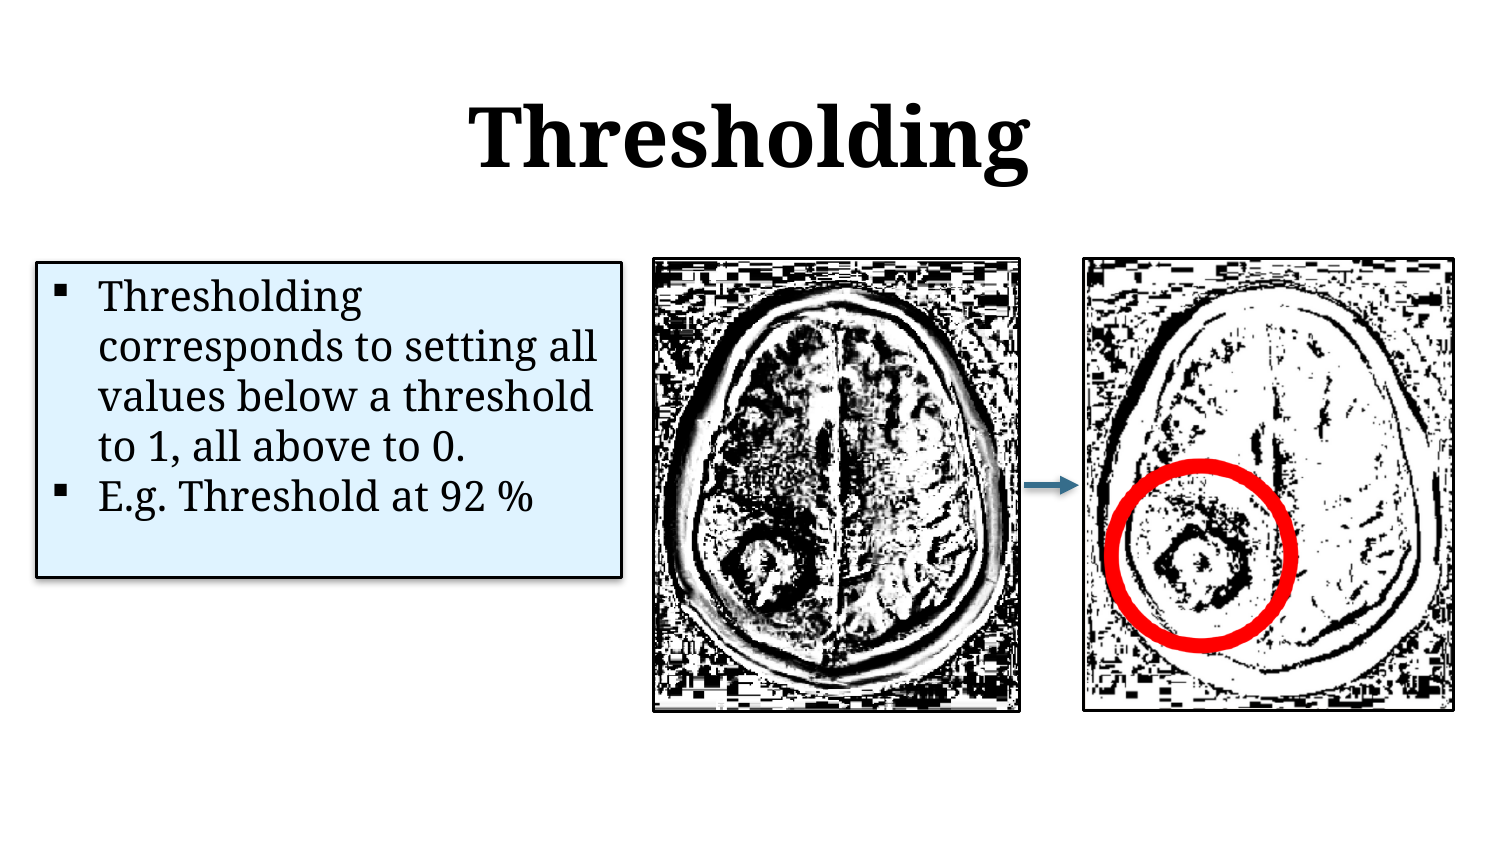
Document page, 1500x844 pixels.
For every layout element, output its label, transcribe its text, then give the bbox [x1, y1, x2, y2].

text_box Thresholding corresponds to setting all values below a threshold to 1, all above to 0. E.g. Threshold at 92 % [35, 262, 622, 578]
picture [654, 260, 1019, 711]
title Thresholding [75, 103, 1425, 165]
picture [1084, 260, 1453, 710]
